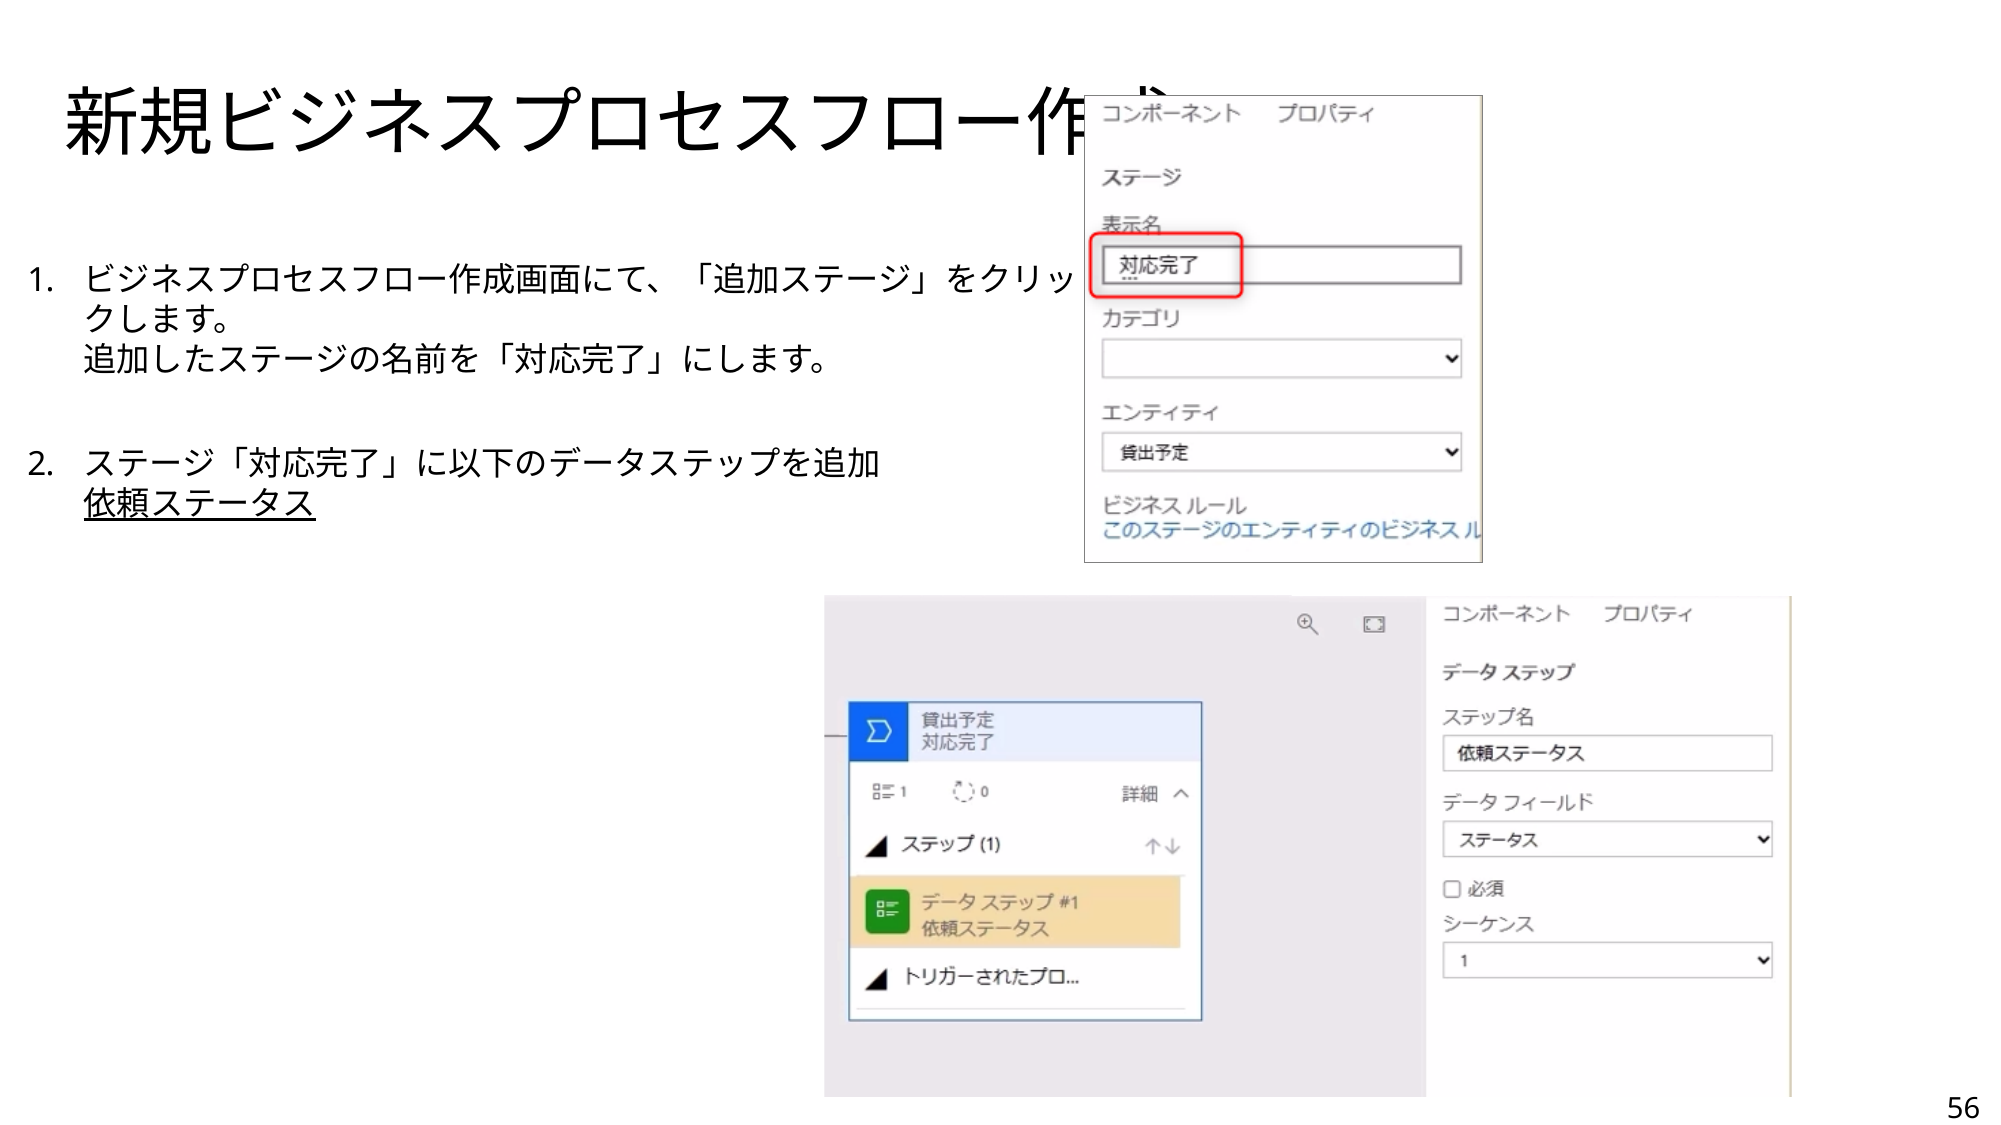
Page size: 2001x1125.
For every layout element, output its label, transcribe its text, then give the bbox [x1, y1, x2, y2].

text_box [823, 595, 1792, 1097]
text_box ビジネスプロセスフロー作成画面にて、「追加ステージ」をクリックします。 追加したステージの名前を「対応完了」にします。 ステージ「対応完了」に以下のデータステップを追加 依頼ステータス [12, 250, 1084, 530]
text_box 新規ビジネスプロセスフロー作成 [64, 74, 1872, 165]
picture [1084, 94, 1483, 563]
